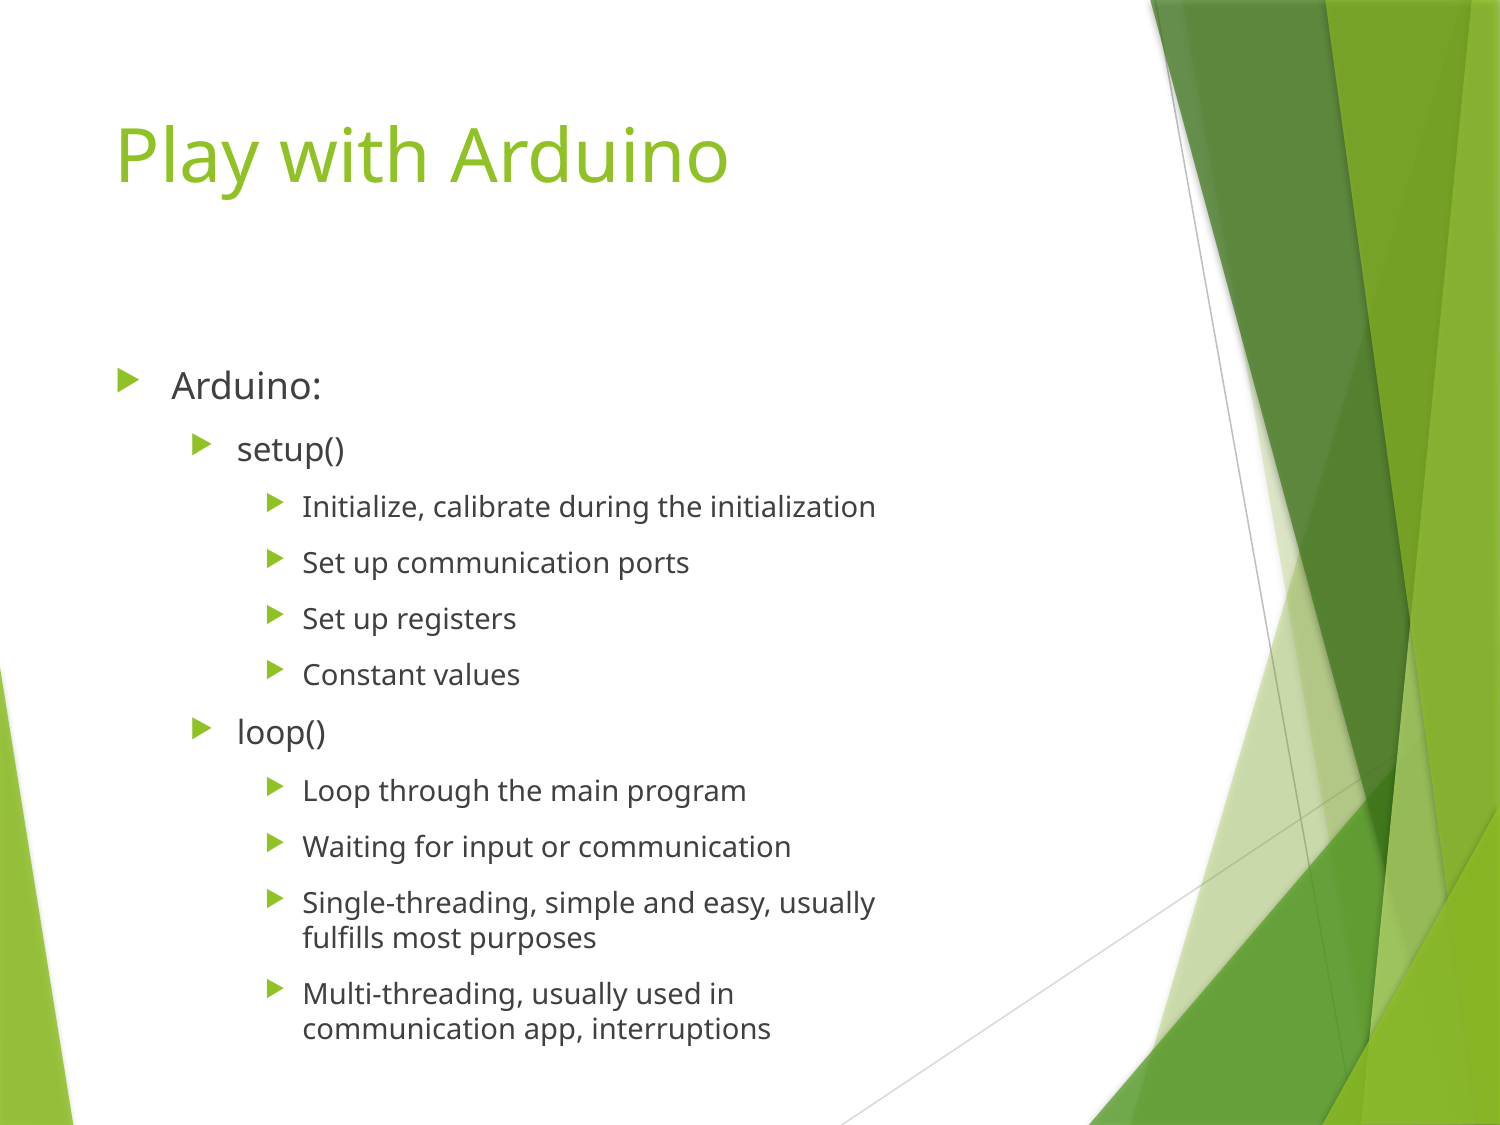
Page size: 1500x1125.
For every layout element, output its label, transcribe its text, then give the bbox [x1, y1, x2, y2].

title Play with Arduino [99, 99, 1142, 317]
list Arduino: setup() Initialize, calibrate during the initialization Set up communication ports Set up registers Constant values loop() Loop through the main program Waiting for input or communication Single-threading, simple and easy, usually fulfills most purposes Multi-threading, usually used in communication app, interruptions [99, 354, 912, 1068]
